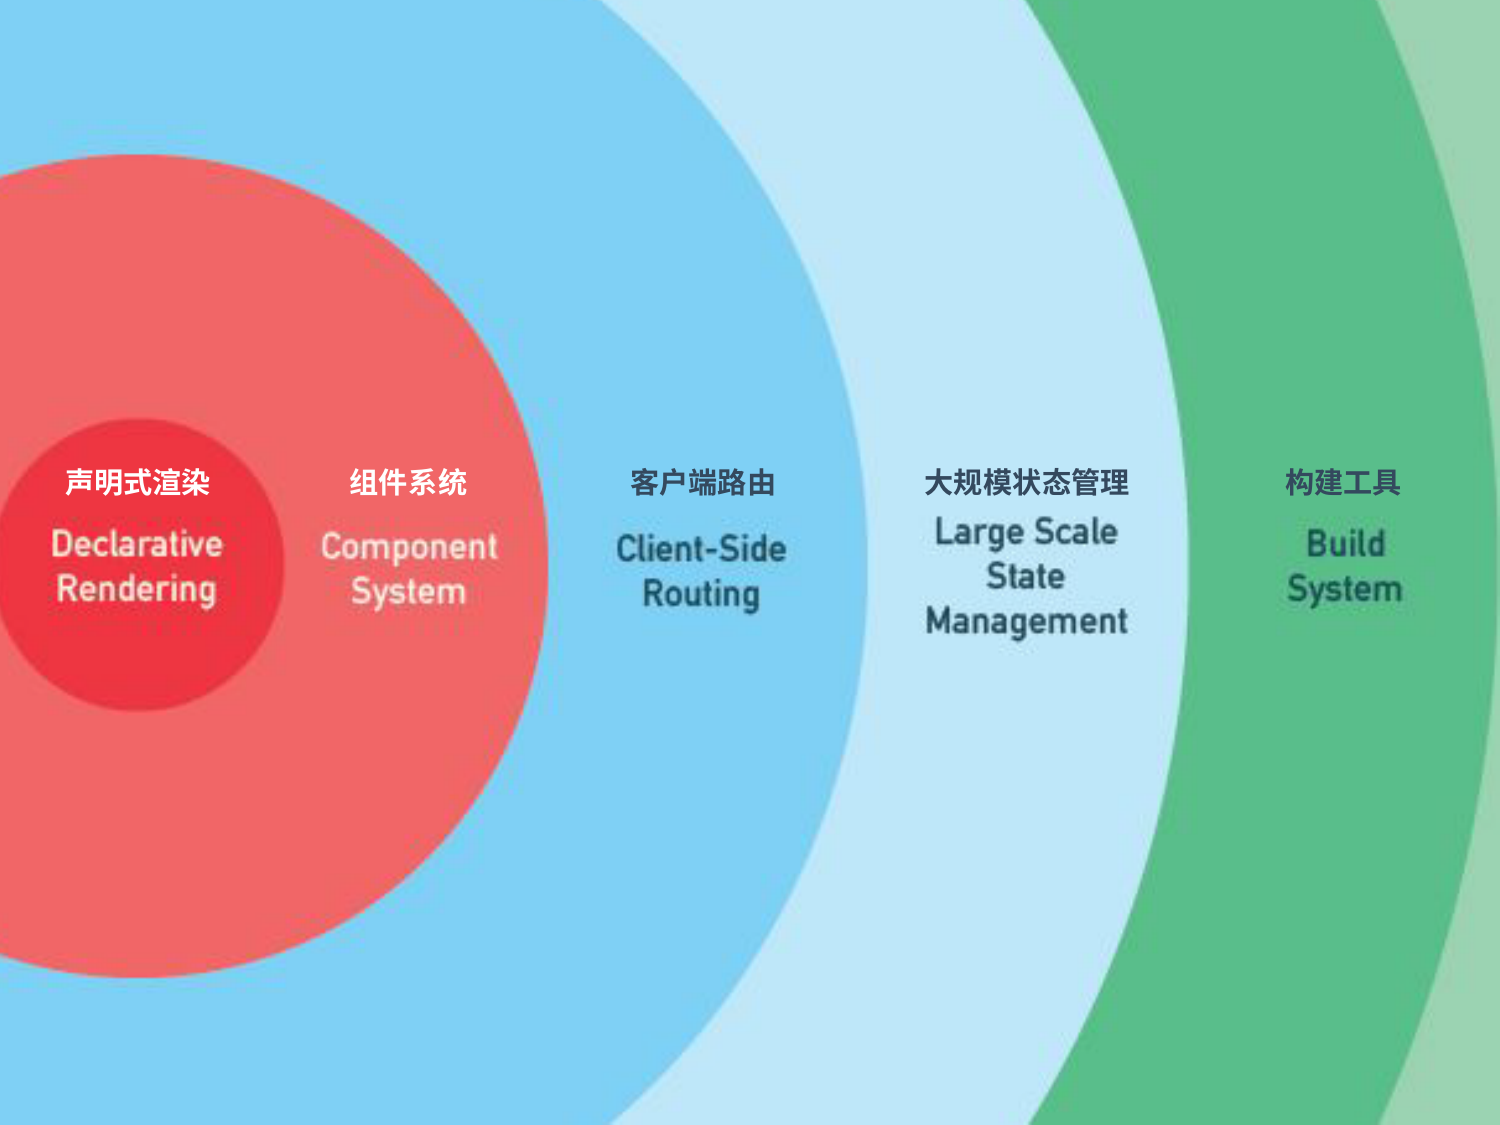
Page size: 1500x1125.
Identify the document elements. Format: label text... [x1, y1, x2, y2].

text_box 大规模状态管理 [922, 462, 1133, 500]
text_box 构建工具 [1283, 462, 1404, 500]
text_box 客户端路由 [628, 462, 779, 500]
text_box 声明式渲染 [63, 462, 214, 500]
text_box 组件系统 [347, 462, 470, 500]
text_box [0, 0, 1500, 1125]
